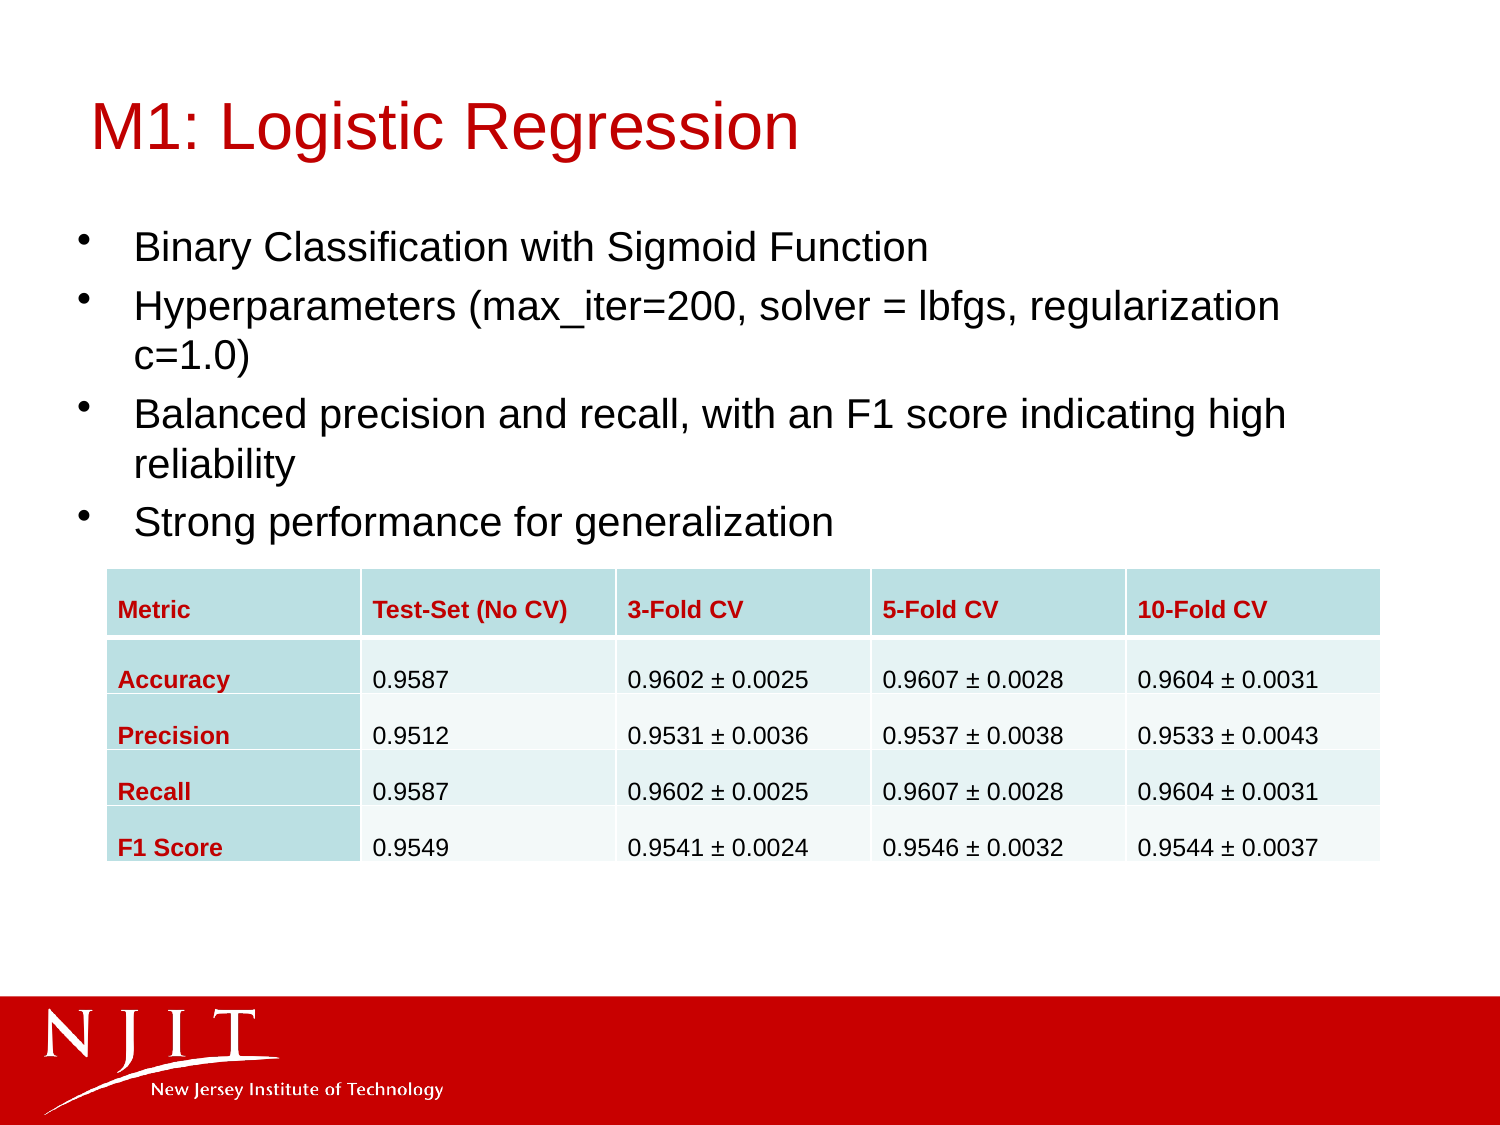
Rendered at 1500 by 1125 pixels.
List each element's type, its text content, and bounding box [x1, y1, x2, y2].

table_cell 0.9546 ± 0.0032 [872, 806, 1125, 861]
table_cell 0.9587 [362, 640, 615, 693]
title M1: Logistic Regression [75, 75, 1350, 212]
table_cell 0.9604 ± 0.0031 [1127, 640, 1380, 693]
table_cell F1 Score [107, 806, 360, 861]
table_cell 0.9607 ± 0.0028 [872, 750, 1125, 805]
table_cell 0.9602 ± 0.0025 [617, 640, 870, 693]
table_header 5-Fold CV [872, 569, 1125, 635]
table_header 10-Fold CV [1127, 569, 1380, 635]
table_cell 0.9607 ± 0.0028 [872, 640, 1125, 693]
text_box Binary Classification with Sigmoid Function Hyperparameters (max_iter=200, solver = lbfgs, regularization c=1.0) Balanced precision and recall, with an F1 score indicating high reliability Strong performance for generalization [62, 212, 1425, 538]
table_cell Accuracy [107, 640, 360, 693]
table_cell 0.9604 ± 0.0031 [1127, 750, 1380, 805]
table_cell Precision [107, 694, 360, 749]
table_header Test-Set (No CV) [362, 569, 615, 635]
table_cell 0.9541 ± 0.0024 [617, 806, 870, 861]
table_cell 0.9602 ± 0.0025 [617, 750, 870, 805]
table_cell 0.9531 ± 0.0036 [617, 694, 870, 749]
table_cell 0.9533 ± 0.0043 [1127, 694, 1380, 749]
table_header 3-Fold CV [617, 569, 870, 635]
table_cell 0.9587 [362, 750, 615, 805]
table_cell 0.9549 [362, 806, 615, 861]
table_cell Recall [107, 750, 360, 805]
table_header Metric [107, 569, 360, 635]
table_cell 0.9537 ± 0.0038 [872, 694, 1125, 749]
table_cell 0.9512 [362, 694, 615, 749]
table_cell 0.9544 ± 0.0037 [1127, 806, 1380, 861]
